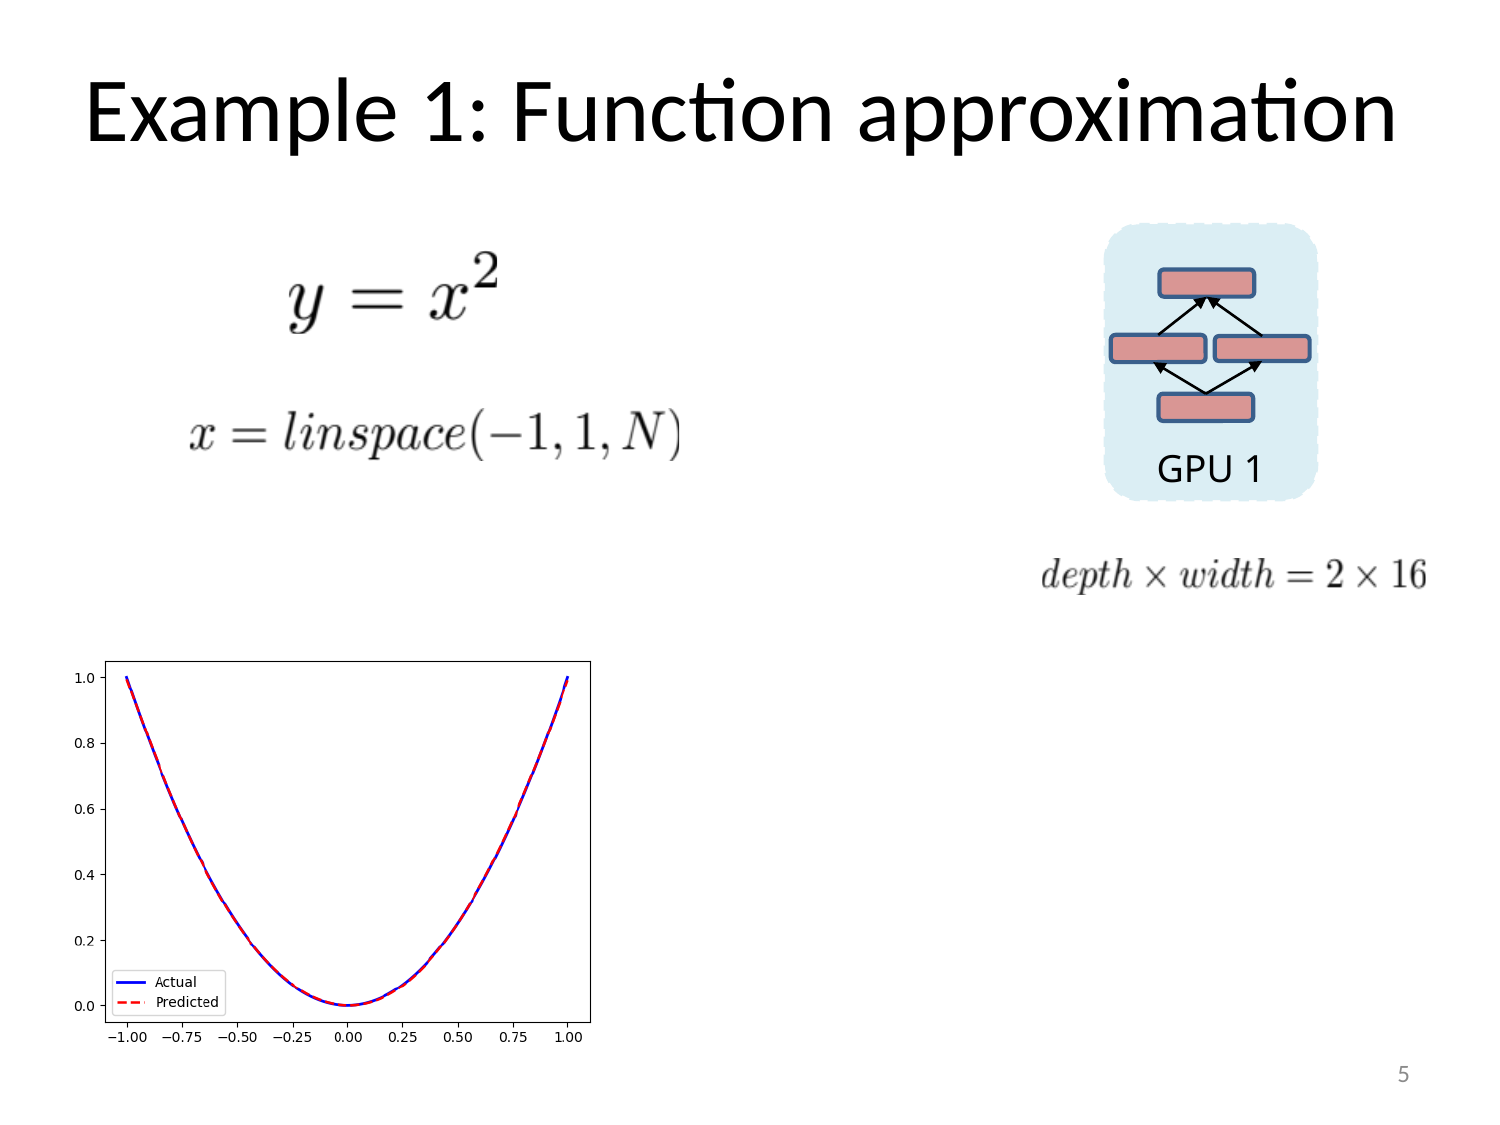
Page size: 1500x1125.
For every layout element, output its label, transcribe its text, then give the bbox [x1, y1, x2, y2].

picture [189, 408, 680, 462]
picture [288, 249, 498, 334]
slide_number 5 [1074, 1042, 1425, 1103]
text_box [1104, 224, 1318, 501]
picture [26, 604, 652, 1073]
picture [1042, 558, 1426, 595]
title Example 1: Function approximation [67, 10, 1418, 199]
